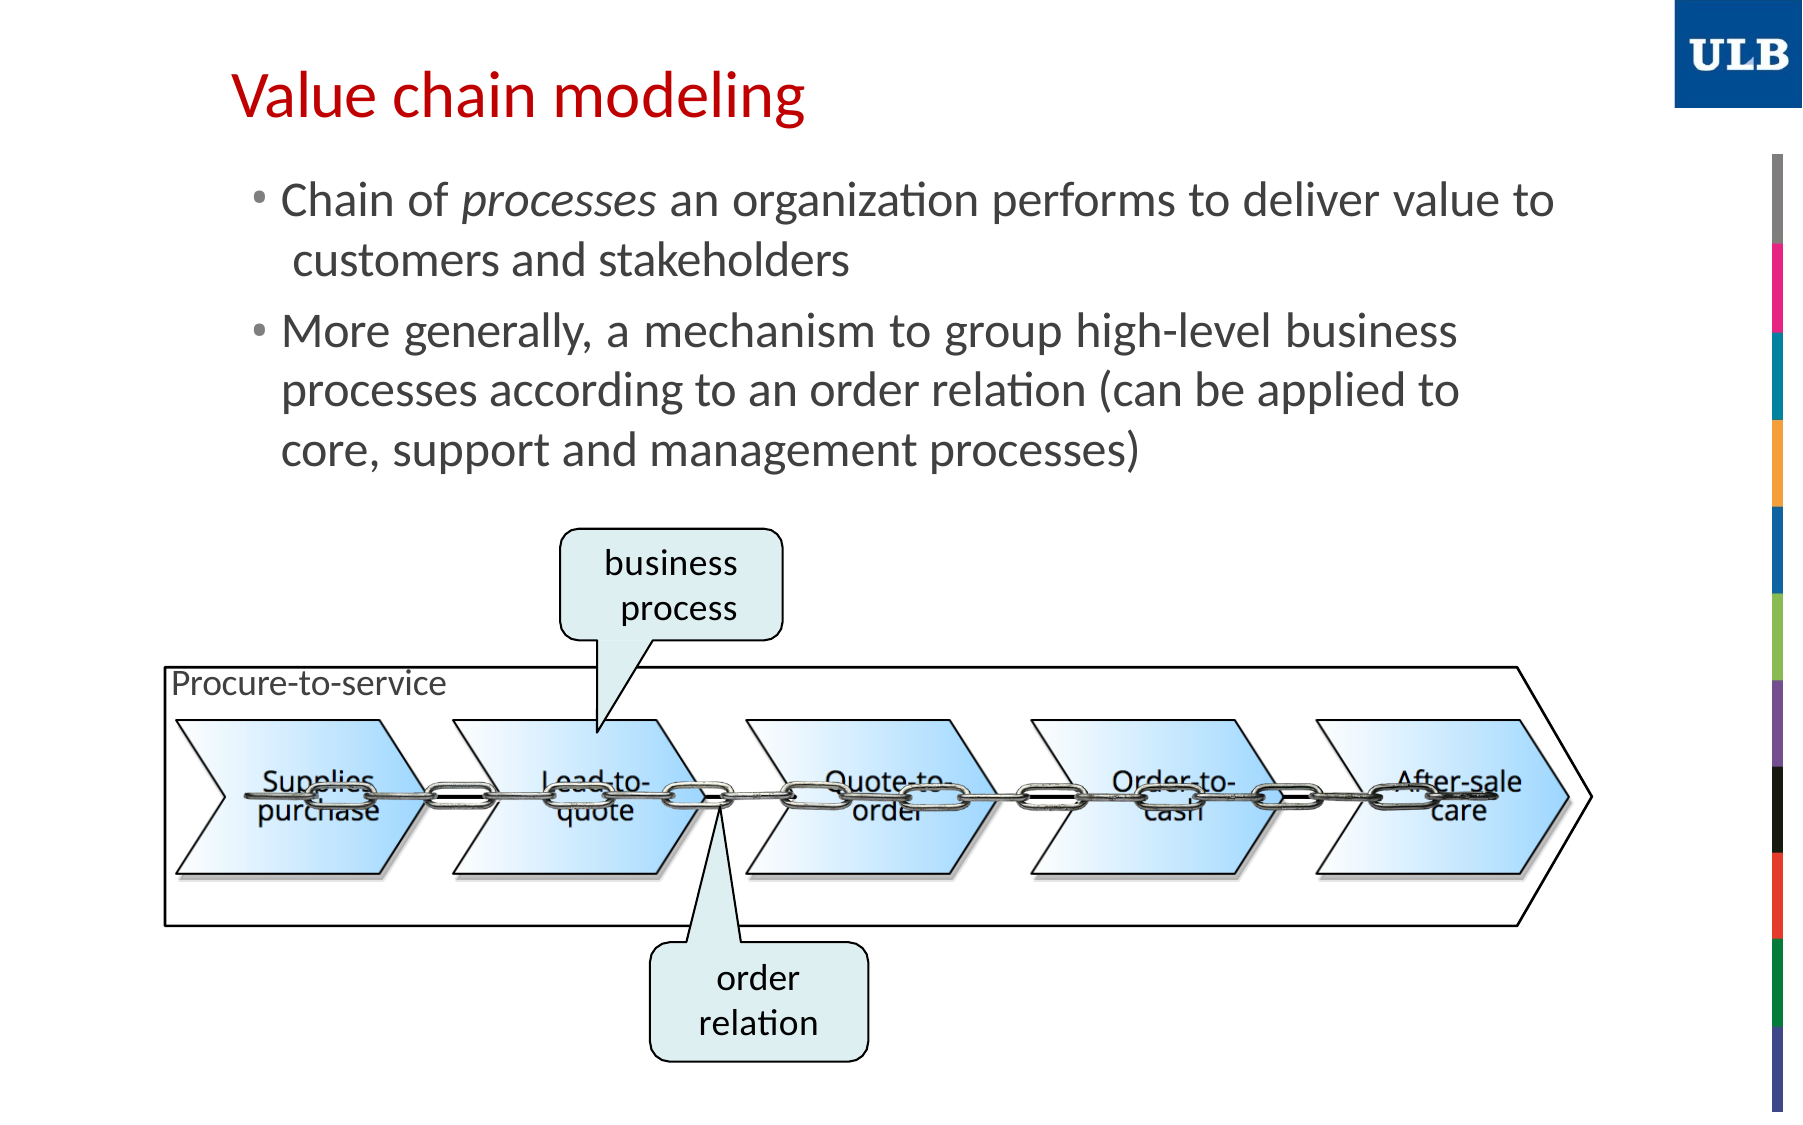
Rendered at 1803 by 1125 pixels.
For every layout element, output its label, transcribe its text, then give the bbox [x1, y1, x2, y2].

picture [1772, 154, 1783, 333]
picture [1772, 418, 1783, 1112]
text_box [188, 723, 1507, 1063]
title Value chain modeling [229, 48, 814, 239]
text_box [163, 527, 1594, 928]
text_box Chain of processes an organization performs to deliver value to customers and stakeholders More generally, a mechanism to group high-level business processes according to an order relation (can be applied to core, support and management processes) business process Procure-to-service [171, 164, 1556, 526]
picture [1674, 0, 1802, 108]
